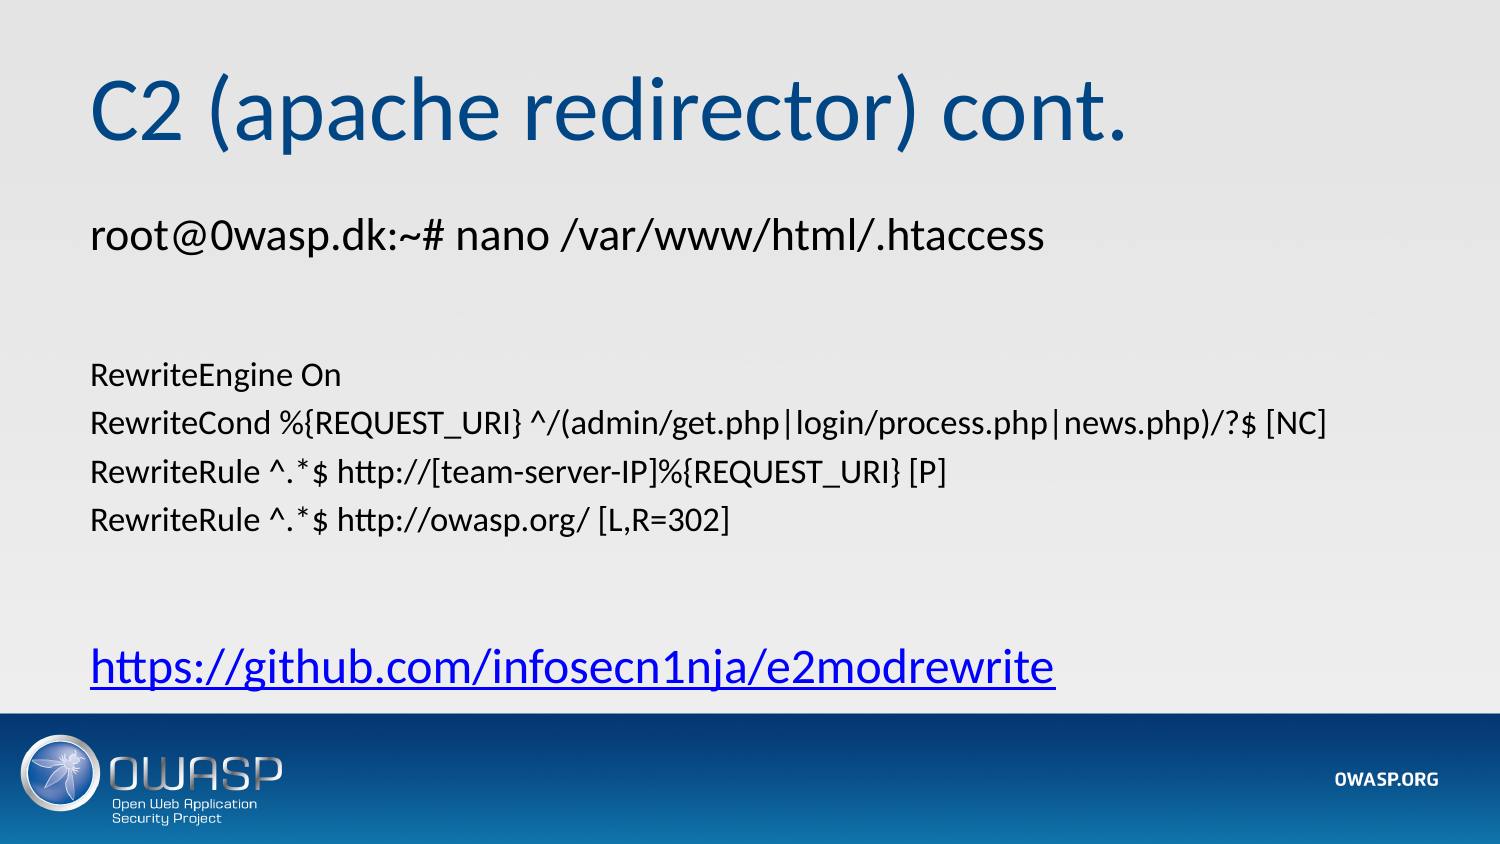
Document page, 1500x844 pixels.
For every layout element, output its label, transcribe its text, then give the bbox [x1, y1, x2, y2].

list root@0wasp.dk:~# nano /var/www/html/.htaccess RewriteEngine On RewriteCond %{REQUEST_URI} ^/(admin/get.php|login/process.php|news.php)/?$ [NC] RewriteRule ^.*$ http://[team-server-IP]%{REQUEST_URI} [P] RewriteRule ^.*$ http://owasp.org/ [L,R=302] https://github.com/infosecn1nja/e2modrewrite [75, 196, 1425, 705]
picture [0, 0, 1500, 844]
title C2 (apache redirector) cont. [75, 33, 1425, 175]
